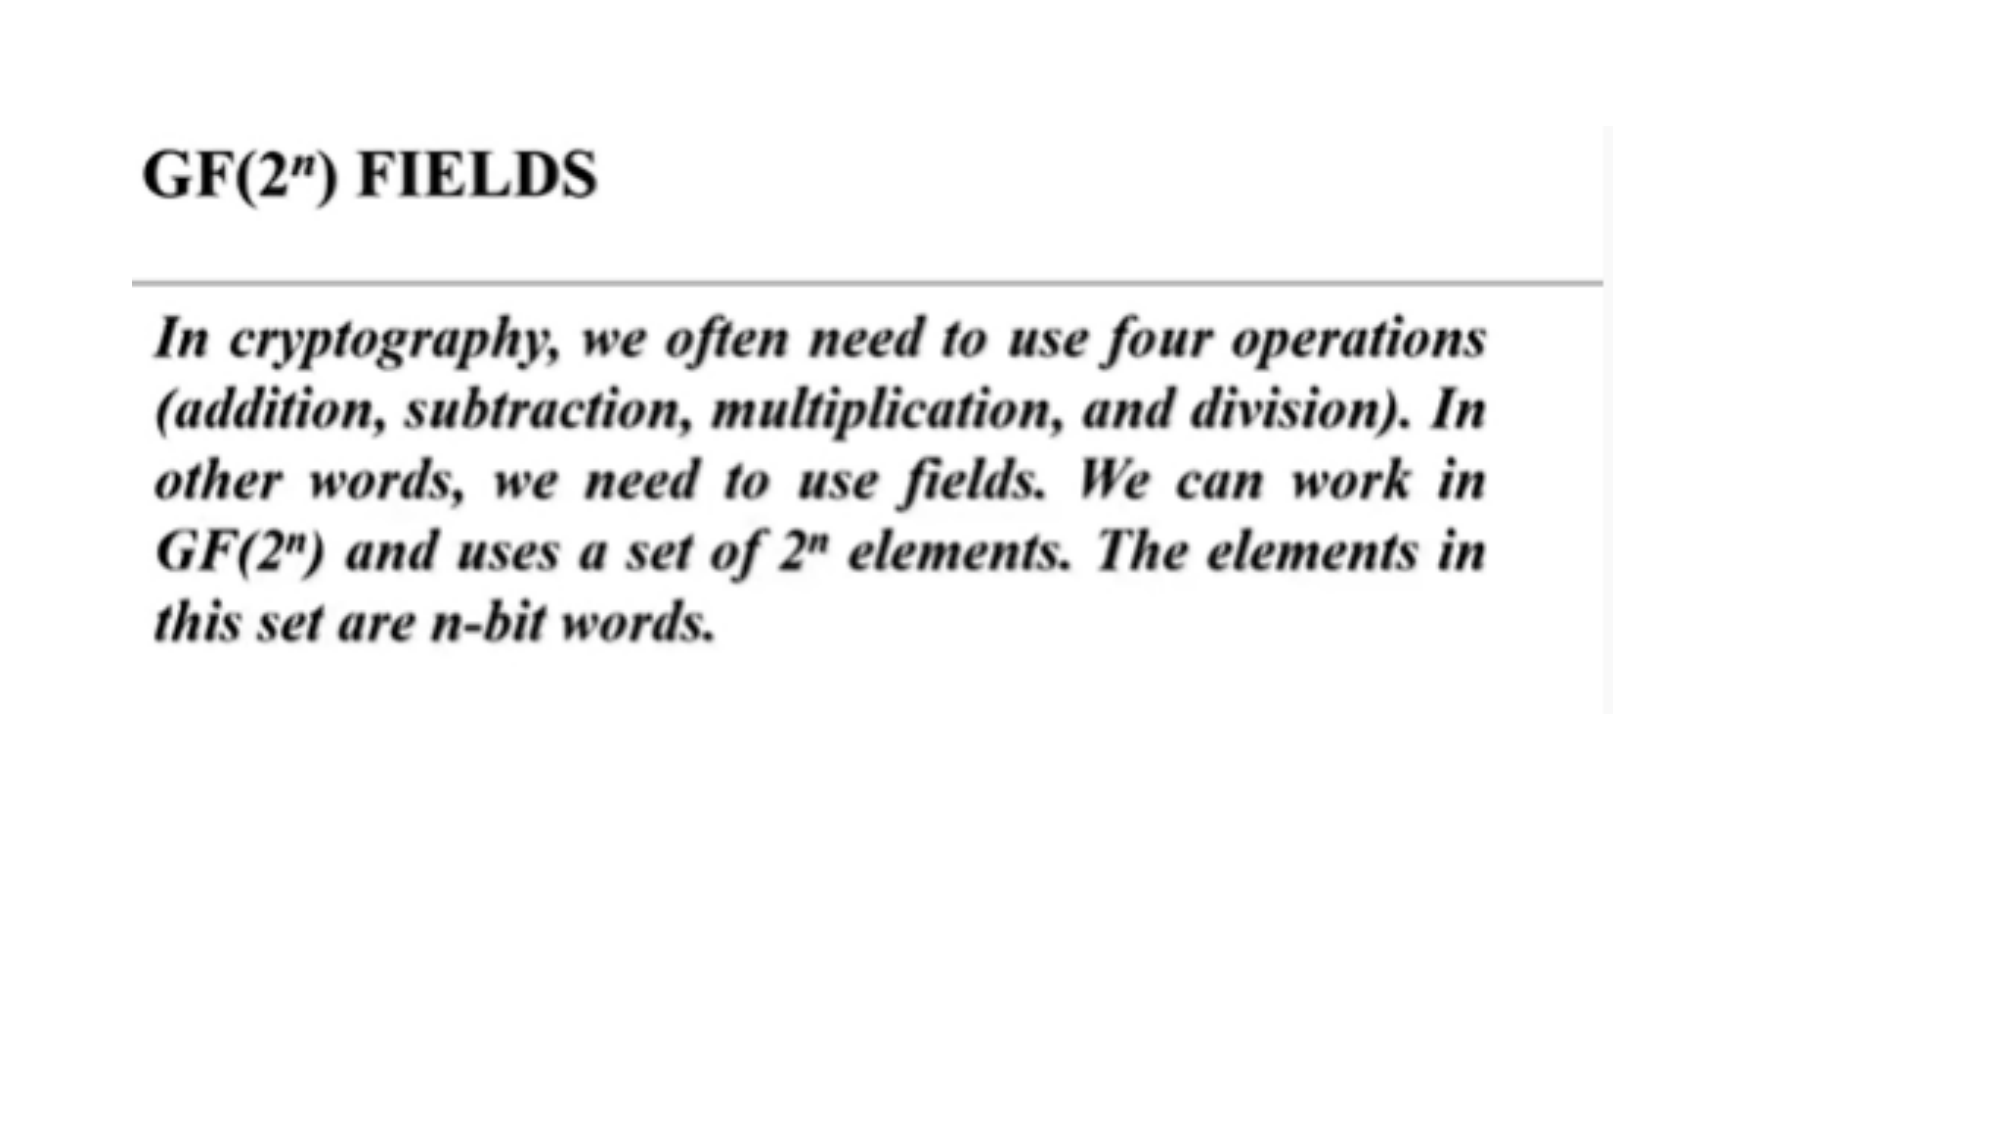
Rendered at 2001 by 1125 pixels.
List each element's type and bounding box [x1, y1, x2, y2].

picture [132, 126, 1614, 714]
